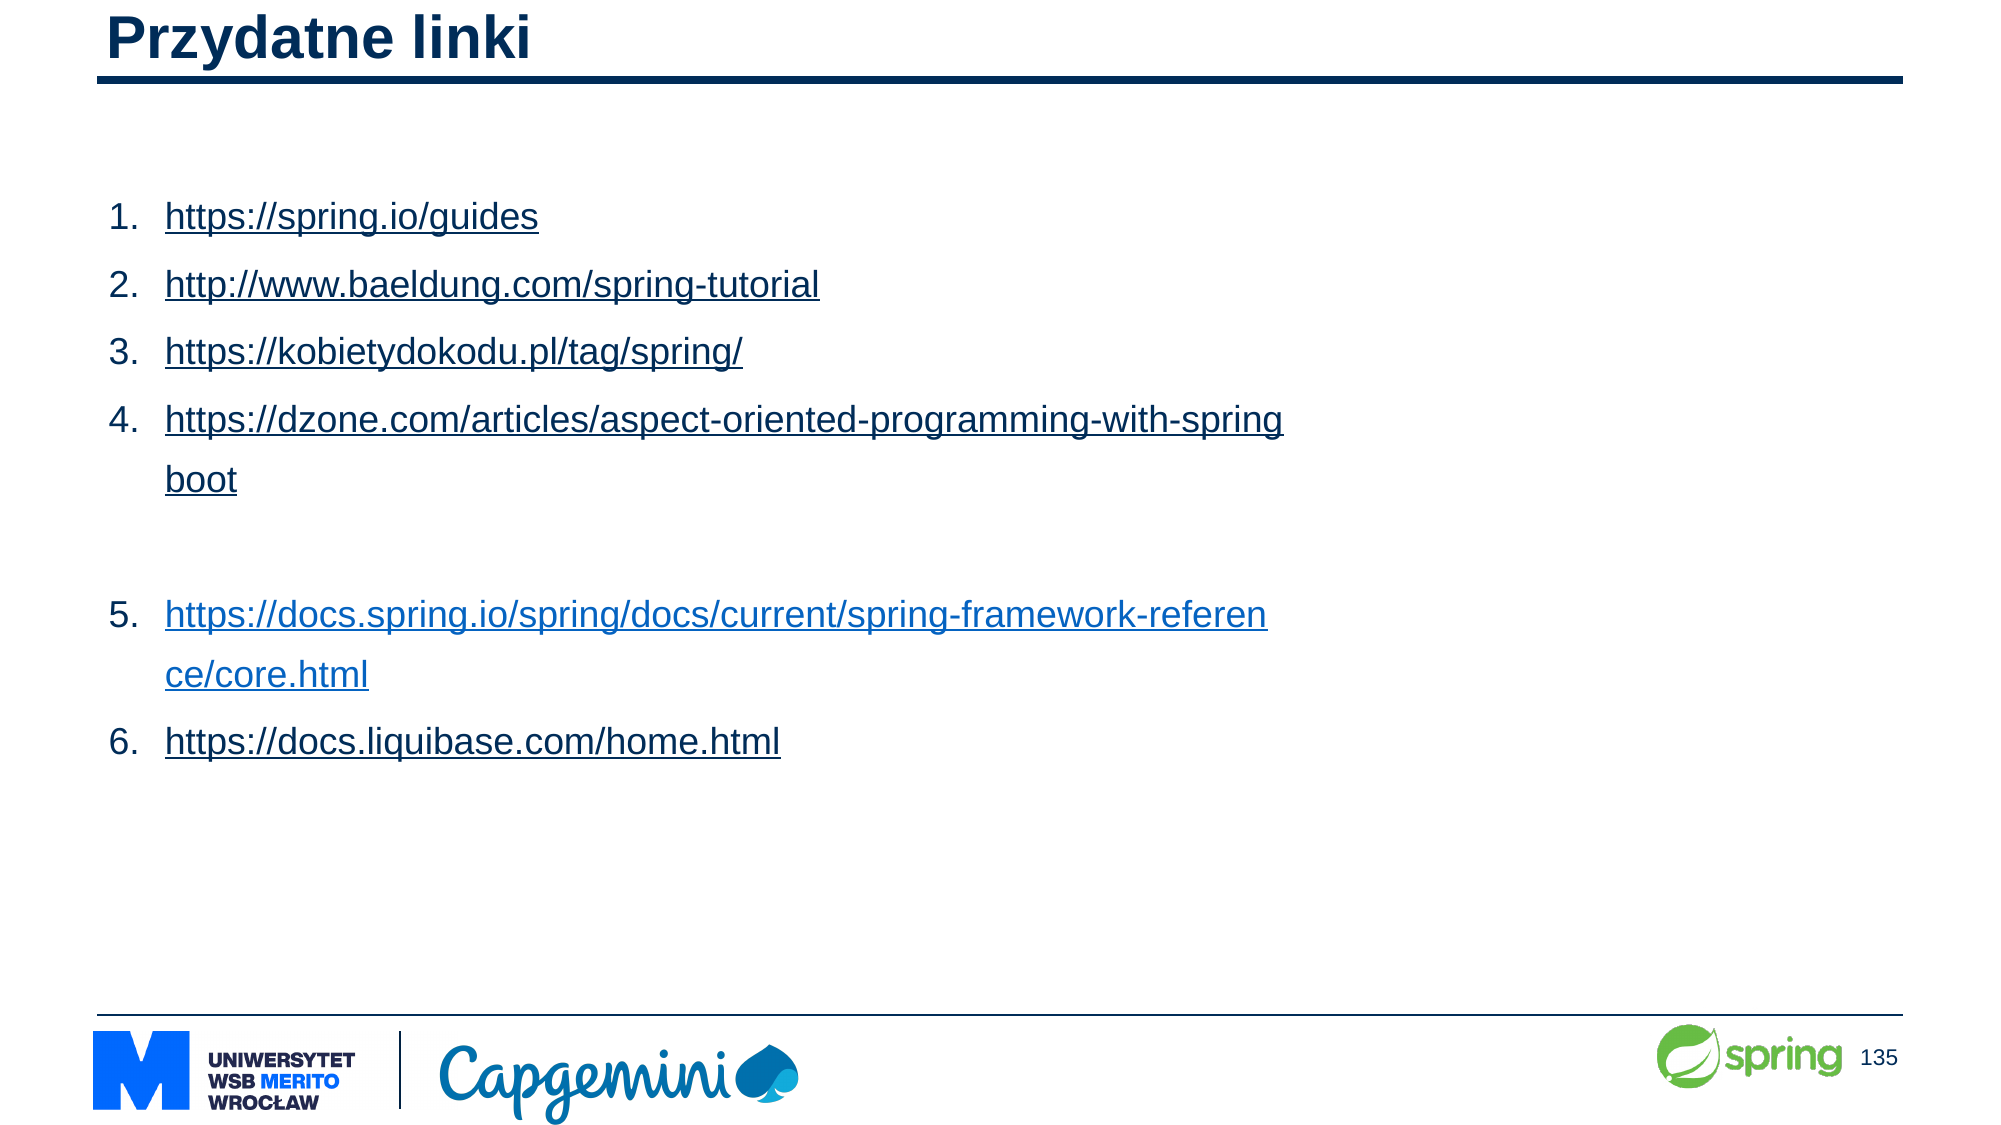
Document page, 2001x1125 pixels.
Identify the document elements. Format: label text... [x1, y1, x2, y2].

picture [401, 962, 813, 1125]
picture [93, 1030, 399, 1110]
slide_number 135 [1852, 1042, 1899, 1071]
title Przydatne linki [105, 6, 1822, 80]
picture [1650, 1006, 1847, 1107]
text_box https://spring.io/guides http://www.baeldung.com/spring-tutorial https://kobietydokodu.pl/tag/spring/ https://dzone.com/articles/aspect-oriented-programming-with-springboot https://docs.spring.io/spring/docs/current/spring-framework-reference/core.html https://docs.liquibase.com/home.html [93, 162, 1300, 718]
